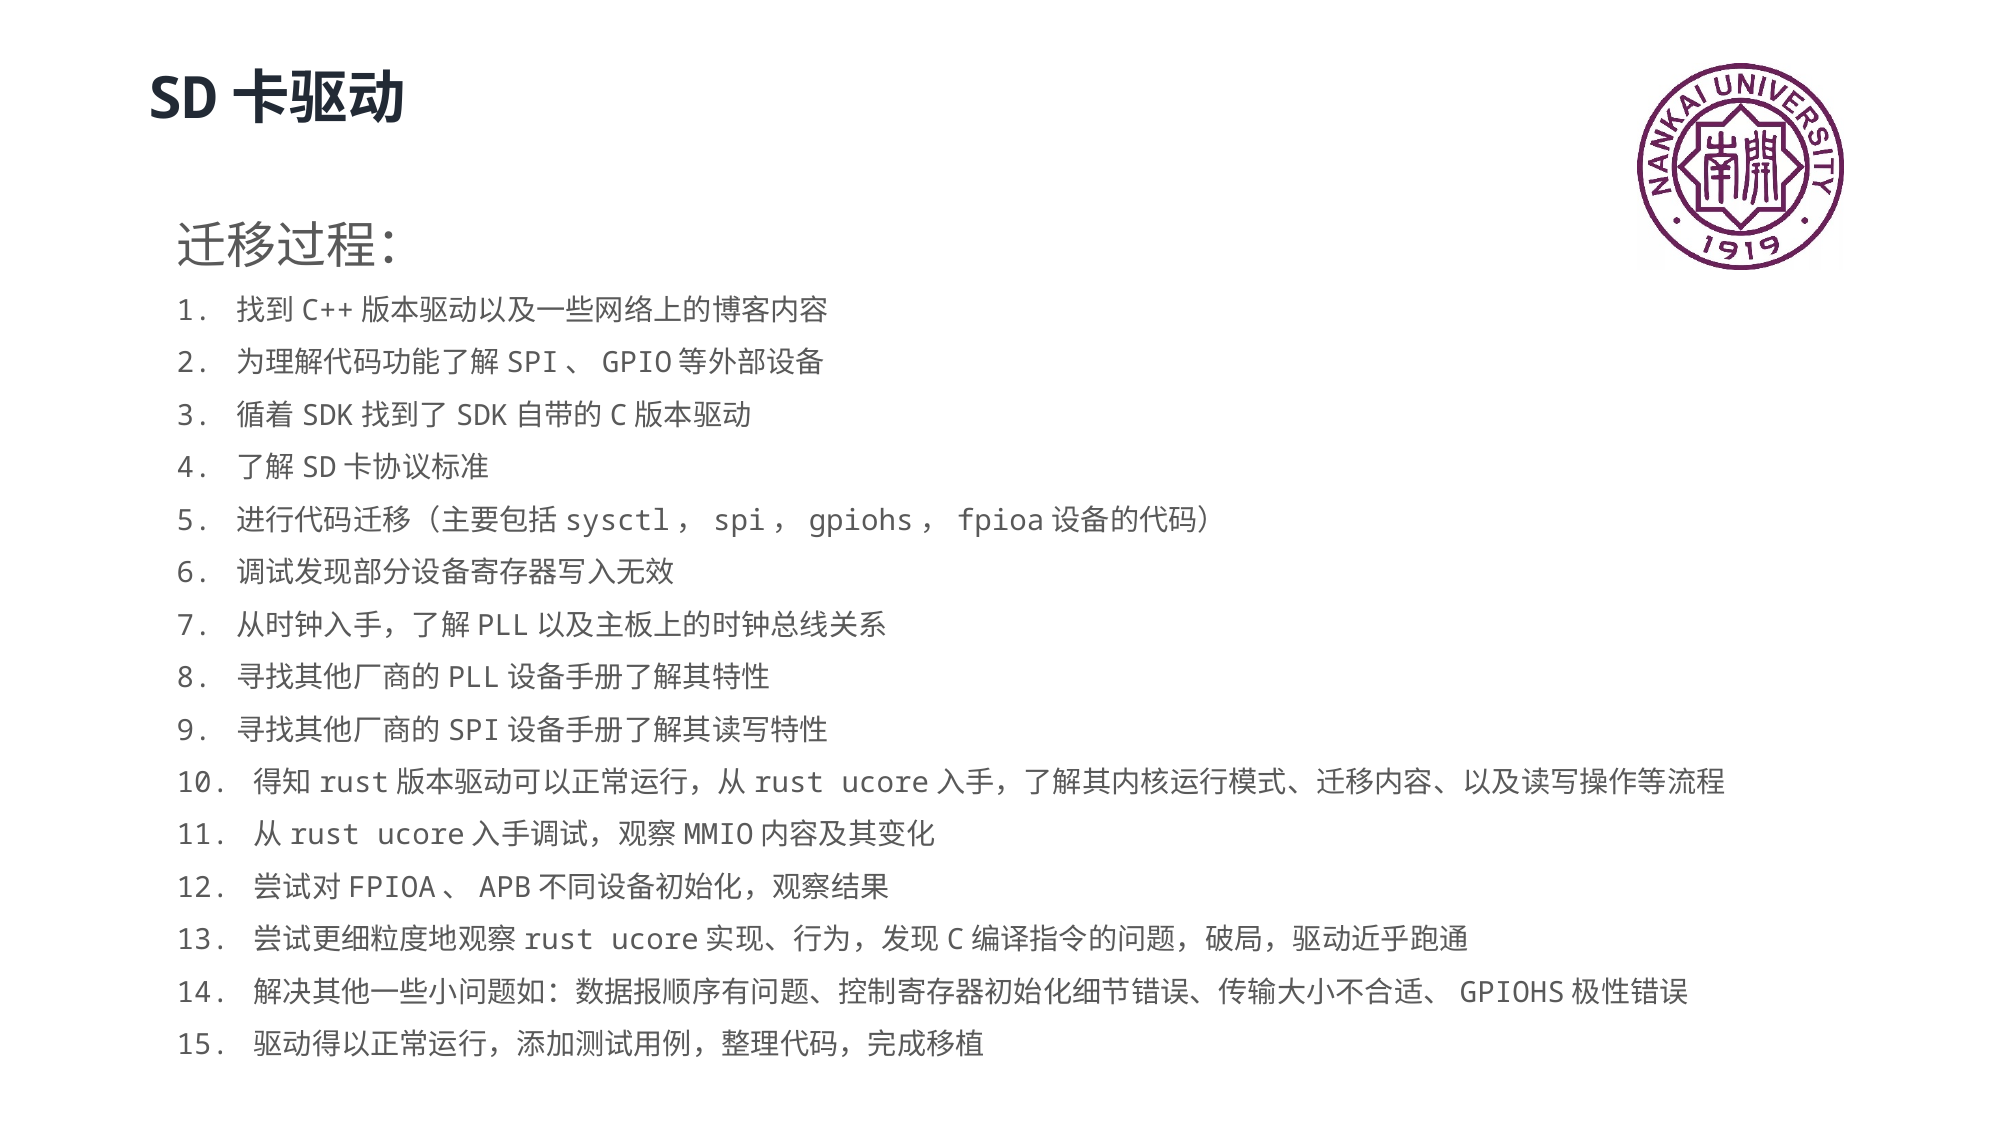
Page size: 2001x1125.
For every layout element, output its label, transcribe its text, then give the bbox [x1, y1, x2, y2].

picture [1637, 63, 1844, 176]
text_box 迁移过程： 1. 找到C++版本驱动以及一些网络上的博客内容 2. 为理解代码功能了解SPI、GPIO等外部设备 3. 循着SDK找到了SDK自带的C版本驱动 4. 了解SD卡协议标准 5. 进行代码迁移（主要包括sysctl，spi，gpiohs，fpioa设备的代码） 6. 调试发现部分设备寄存器写入无效 7. 从时钟入手，了解PLL以及主板上的时钟总线关系 8. 寻找其他厂商的PLL设备手册了解其特性 9. 寻找其他厂商的SPI设备手册了解其读写特性 10. 得知rust版本驱动可以正常运行，从rust ucore入手，了解其内核运行模式、迁移内容、以及读写操作等流程 11. 从rust ucore入手调试，观察MMIO内容及其变化 12. 尝试对FPIOA、APB不同设备初始化，观察结果 13. 尝试更细粒度地观察rust ucore实现、行为，发现C编译指令的问题，破局，驱动近乎跑通 14. 解决其他一些小问题如：数据报顺序有问题、控制寄存器初始化细节错误、传输大小不合适、GPIOHS极性错误 15. 驱动得以正常运行，添加测试用例，整理代码，完成移植 [161, 176, 1919, 1121]
text_box SD卡驱动 [21, 52, 533, 138]
